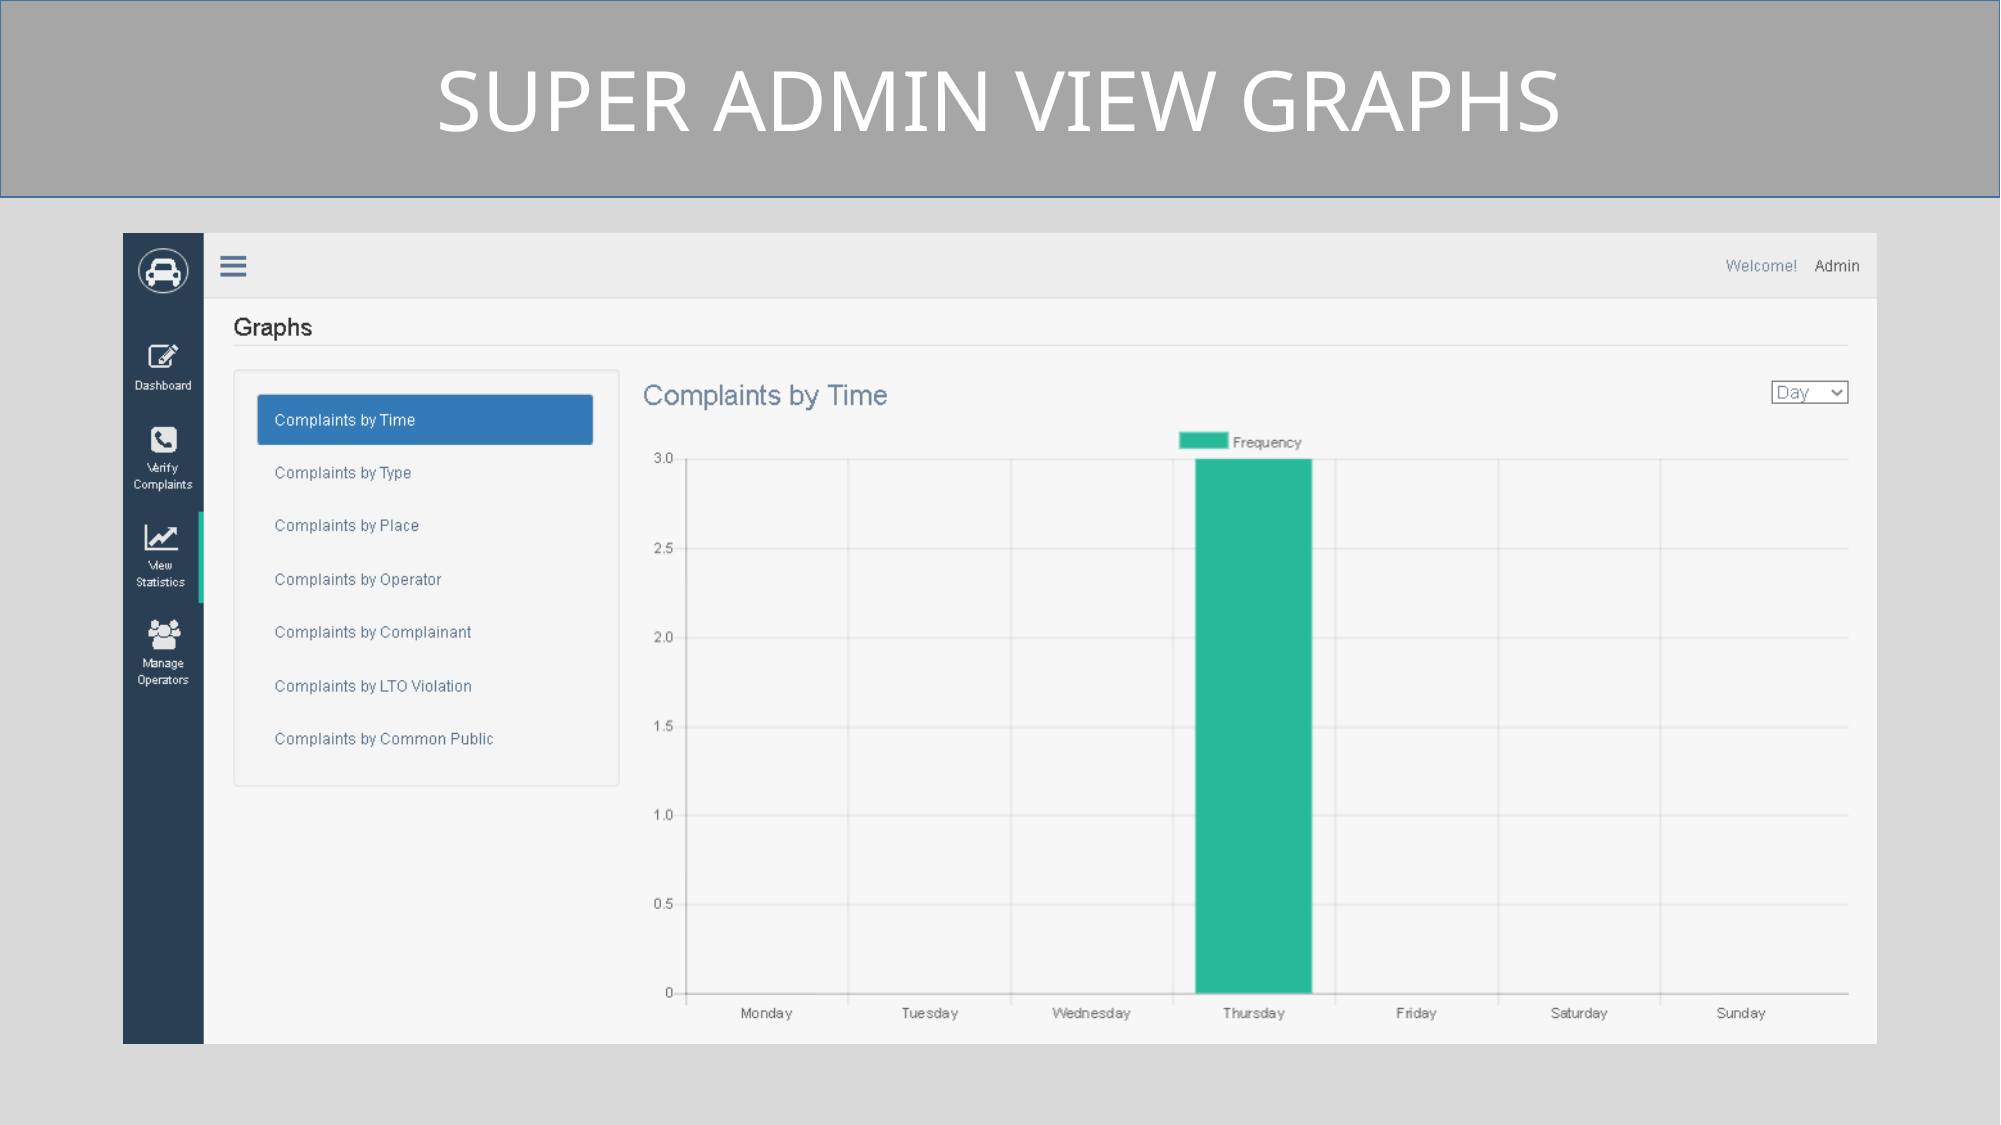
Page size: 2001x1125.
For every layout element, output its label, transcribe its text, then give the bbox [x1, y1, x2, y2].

text_box SUPER ADMIN VIEW GRAPHS [0, 0, 2000, 198]
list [123, 234, 1877, 1044]
